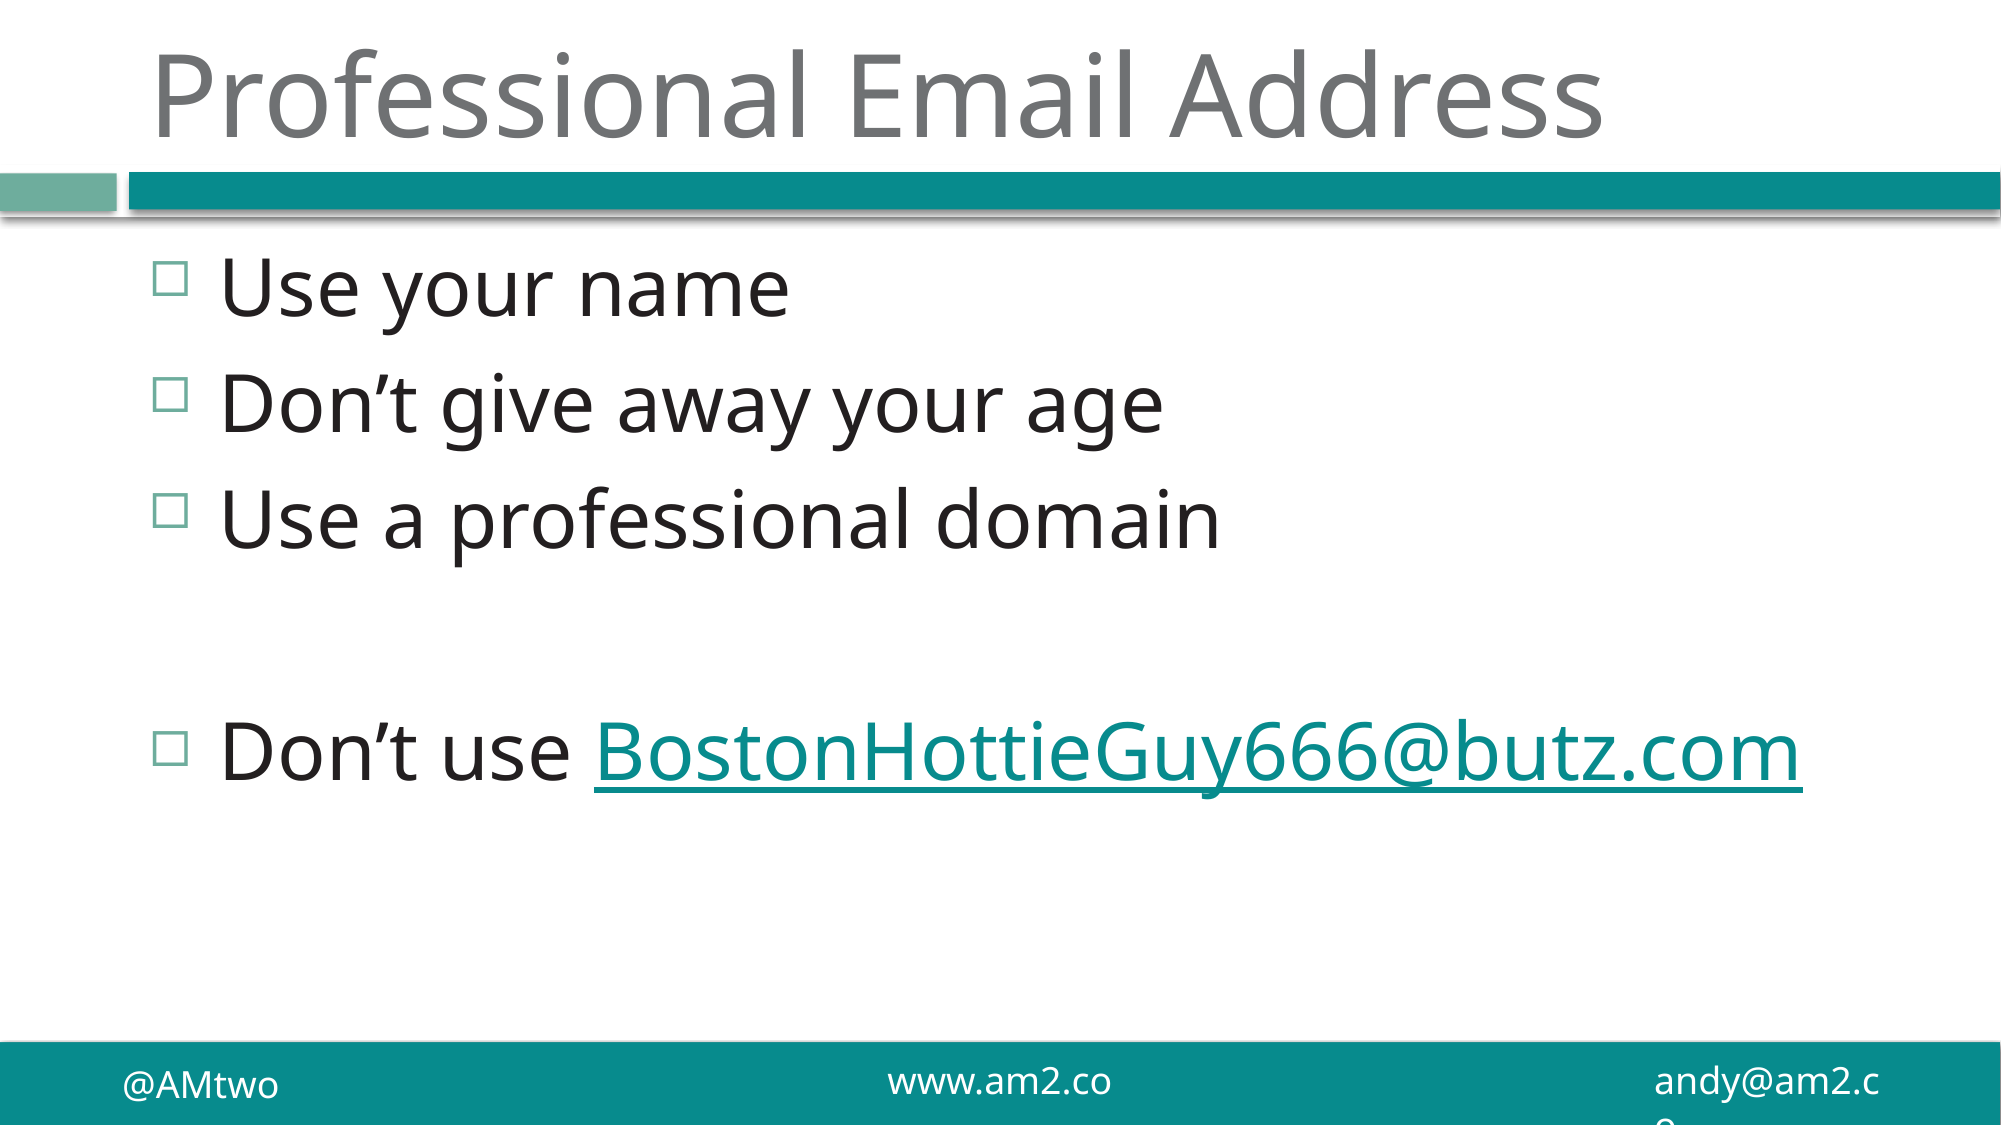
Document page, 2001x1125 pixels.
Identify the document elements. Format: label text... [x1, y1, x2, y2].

title Professional Email Address [133, 15, 1917, 169]
list Use your name Don’t give away your age Use a professional domain Don’t use BostonHottieGuy666@butz.com [133, 229, 1918, 1028]
